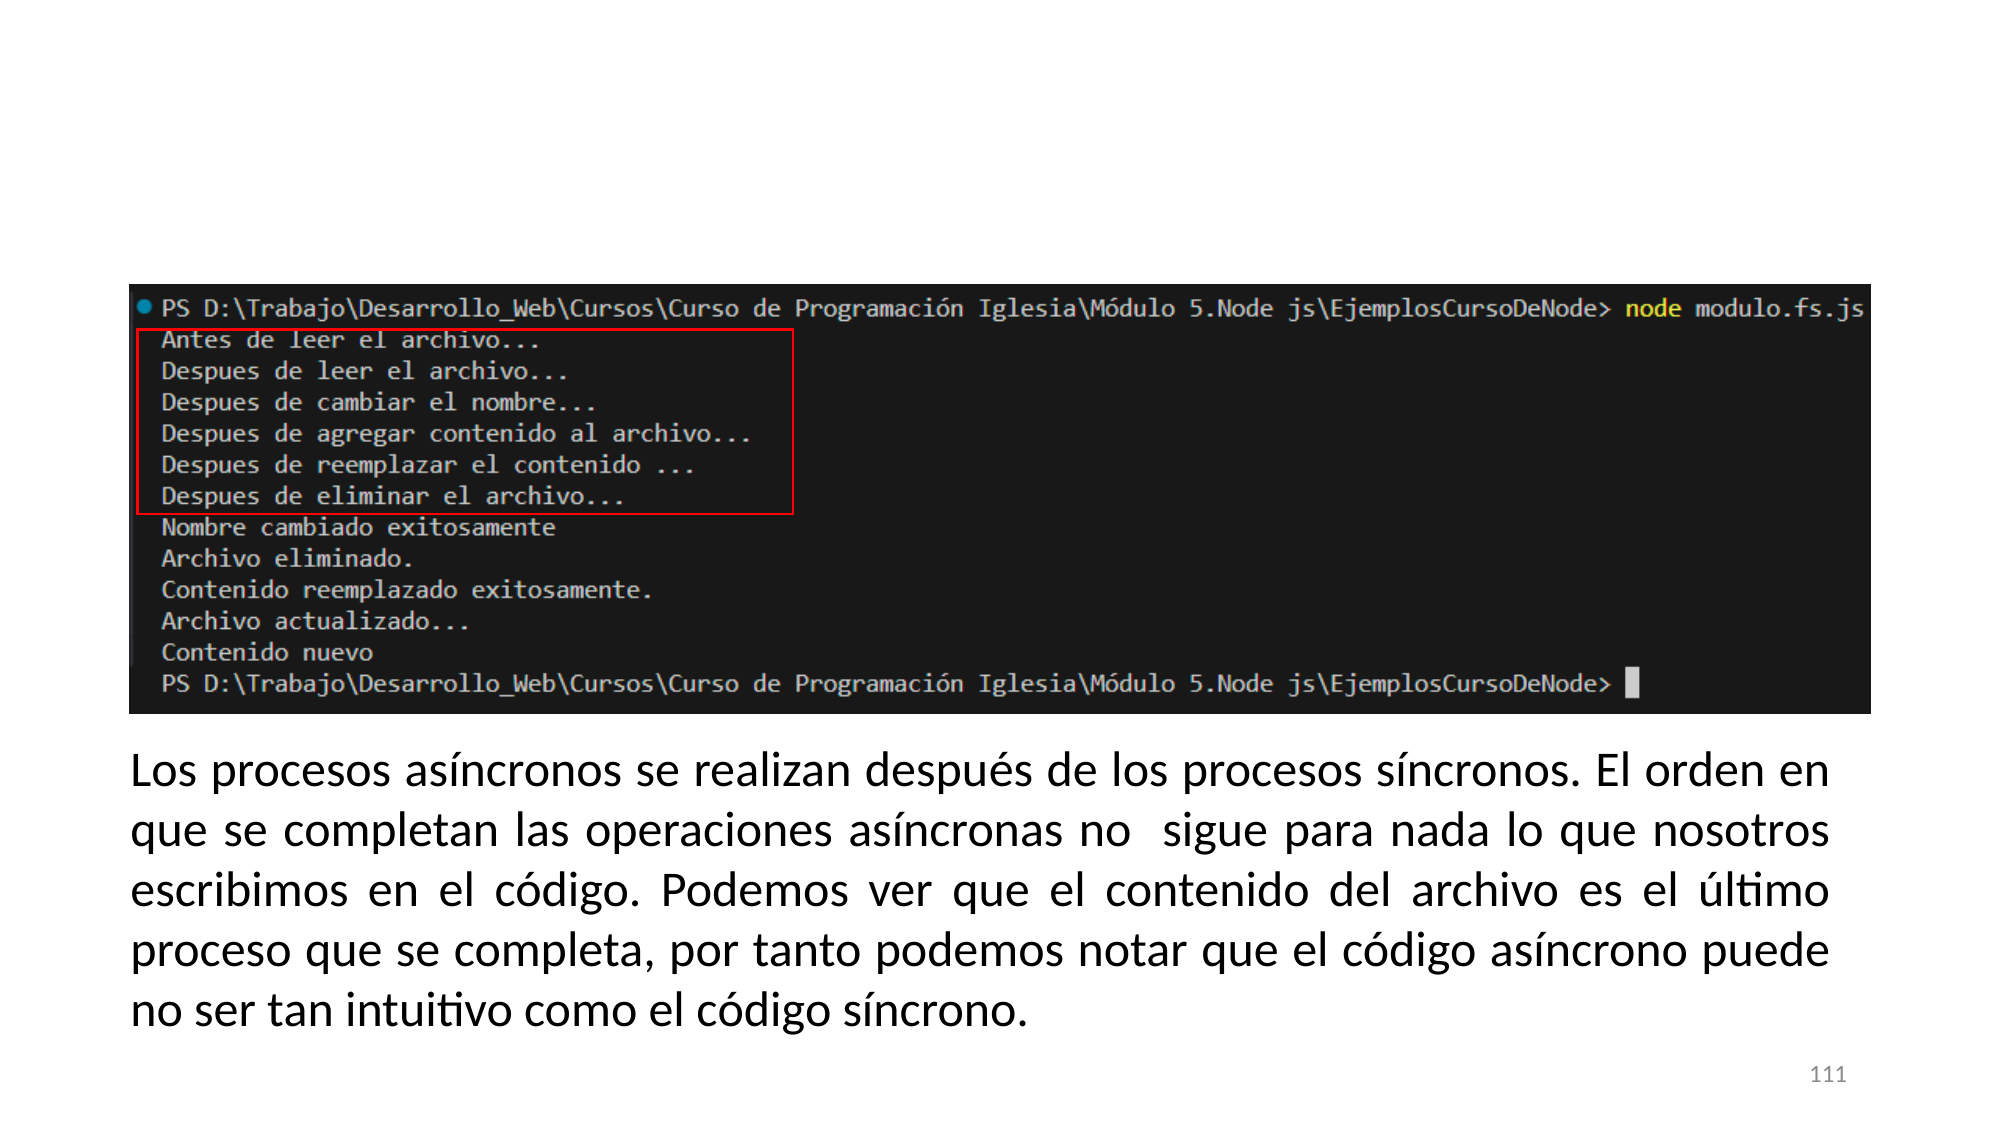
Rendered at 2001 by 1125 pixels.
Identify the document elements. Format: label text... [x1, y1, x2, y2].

text_box Los procesos asíncronos se realizan después de los procesos síncronos. El orden en que se completan las operaciones asíncronas no sigue para nada lo que nosotros escribimos en el código. Podemos ver que el contenido del archivo es el último proceso que se completa, por tanto podemos notar que el código asíncrono puede no ser tan intuitivo como el código síncrono. [115, 728, 1846, 1044]
slide_number 111 [1412, 1042, 1863, 1103]
picture [129, 284, 1871, 715]
